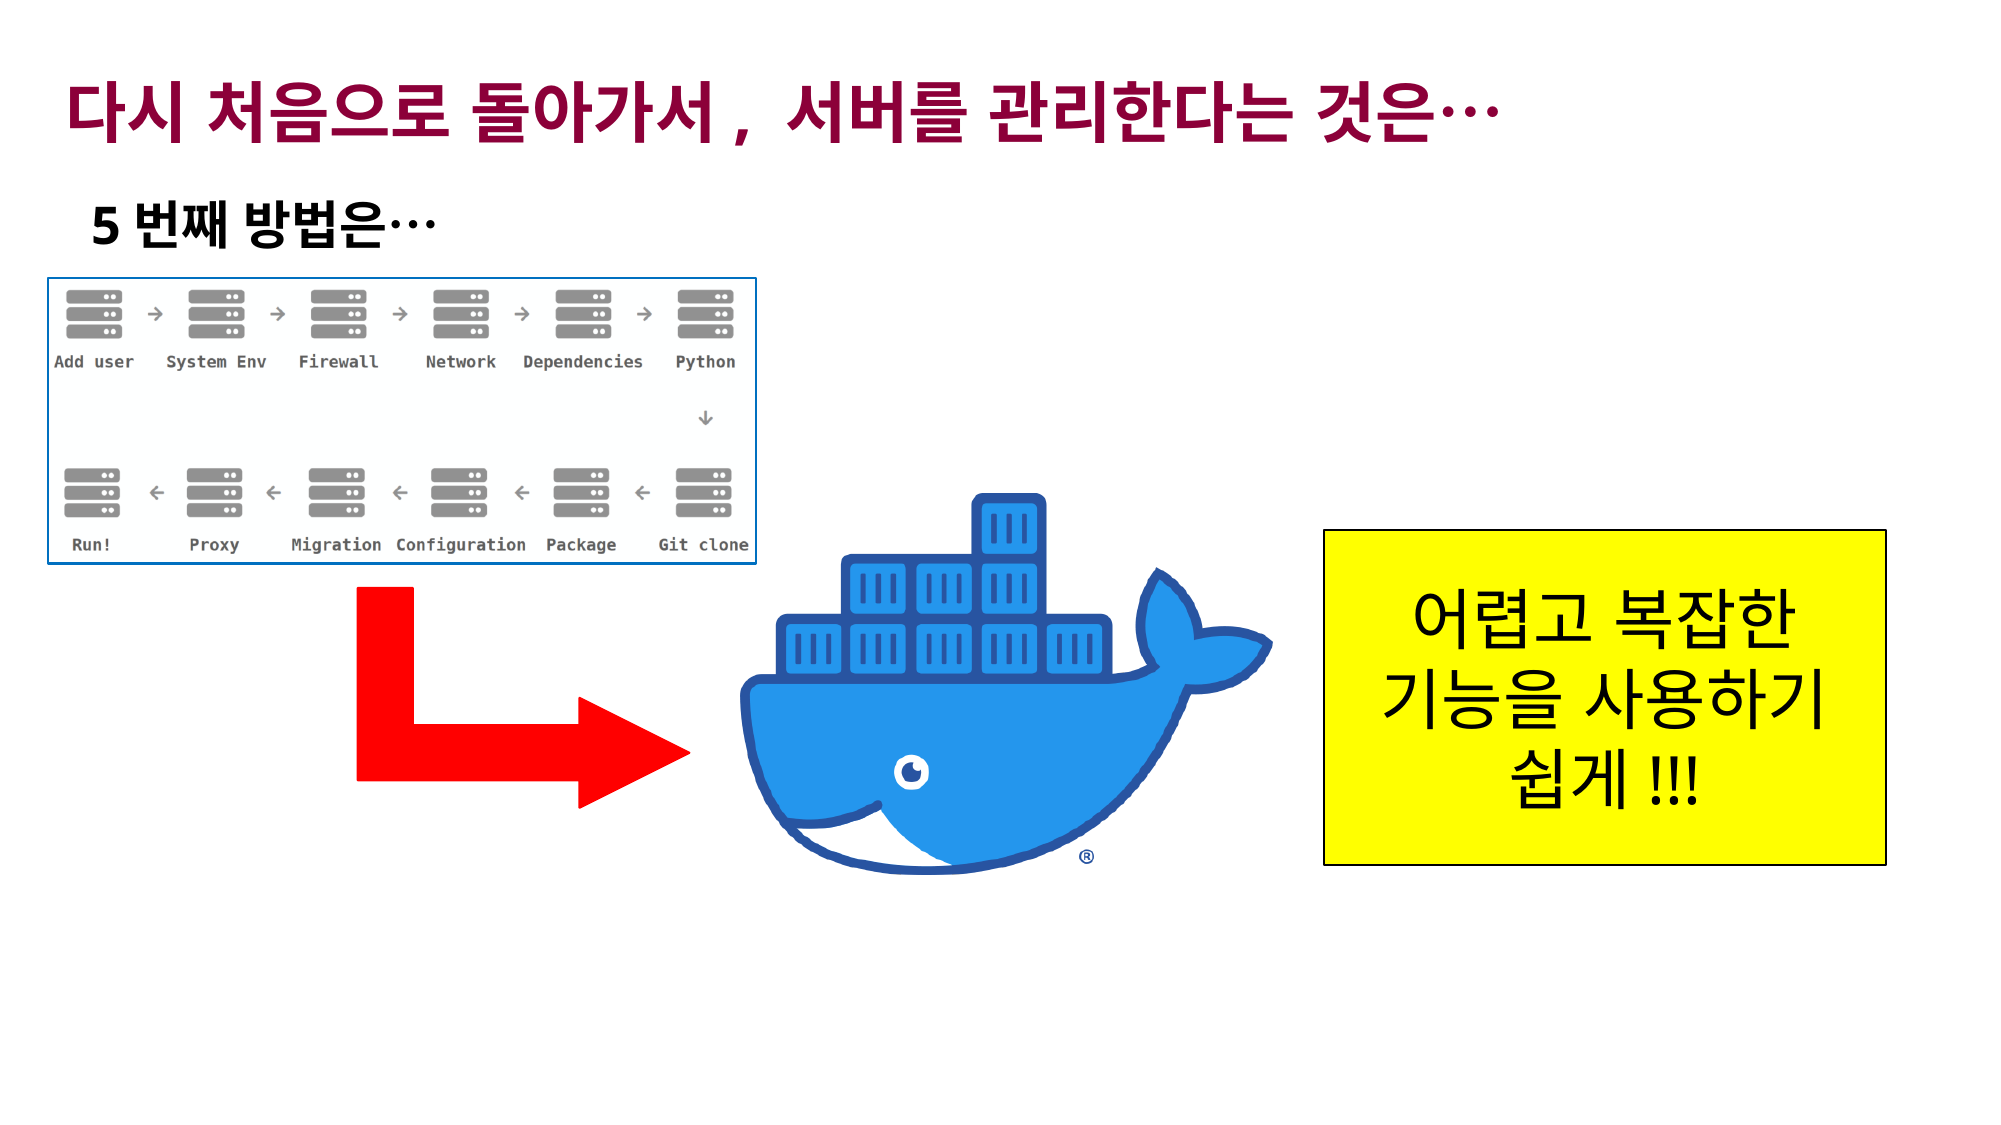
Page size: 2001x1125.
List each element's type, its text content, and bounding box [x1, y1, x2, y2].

picture [48, 278, 1273, 875]
title 다시 처음으로 돌아가서, 서버를 관리한다는 것은… [49, 37, 1934, 185]
text_box [357, 587, 690, 808]
text_box 5번째 방법은… [90, 159, 1910, 357]
text_box 어렵고 복잡한 기능을 사용하기 쉽게!!! [1323, 530, 1887, 866]
